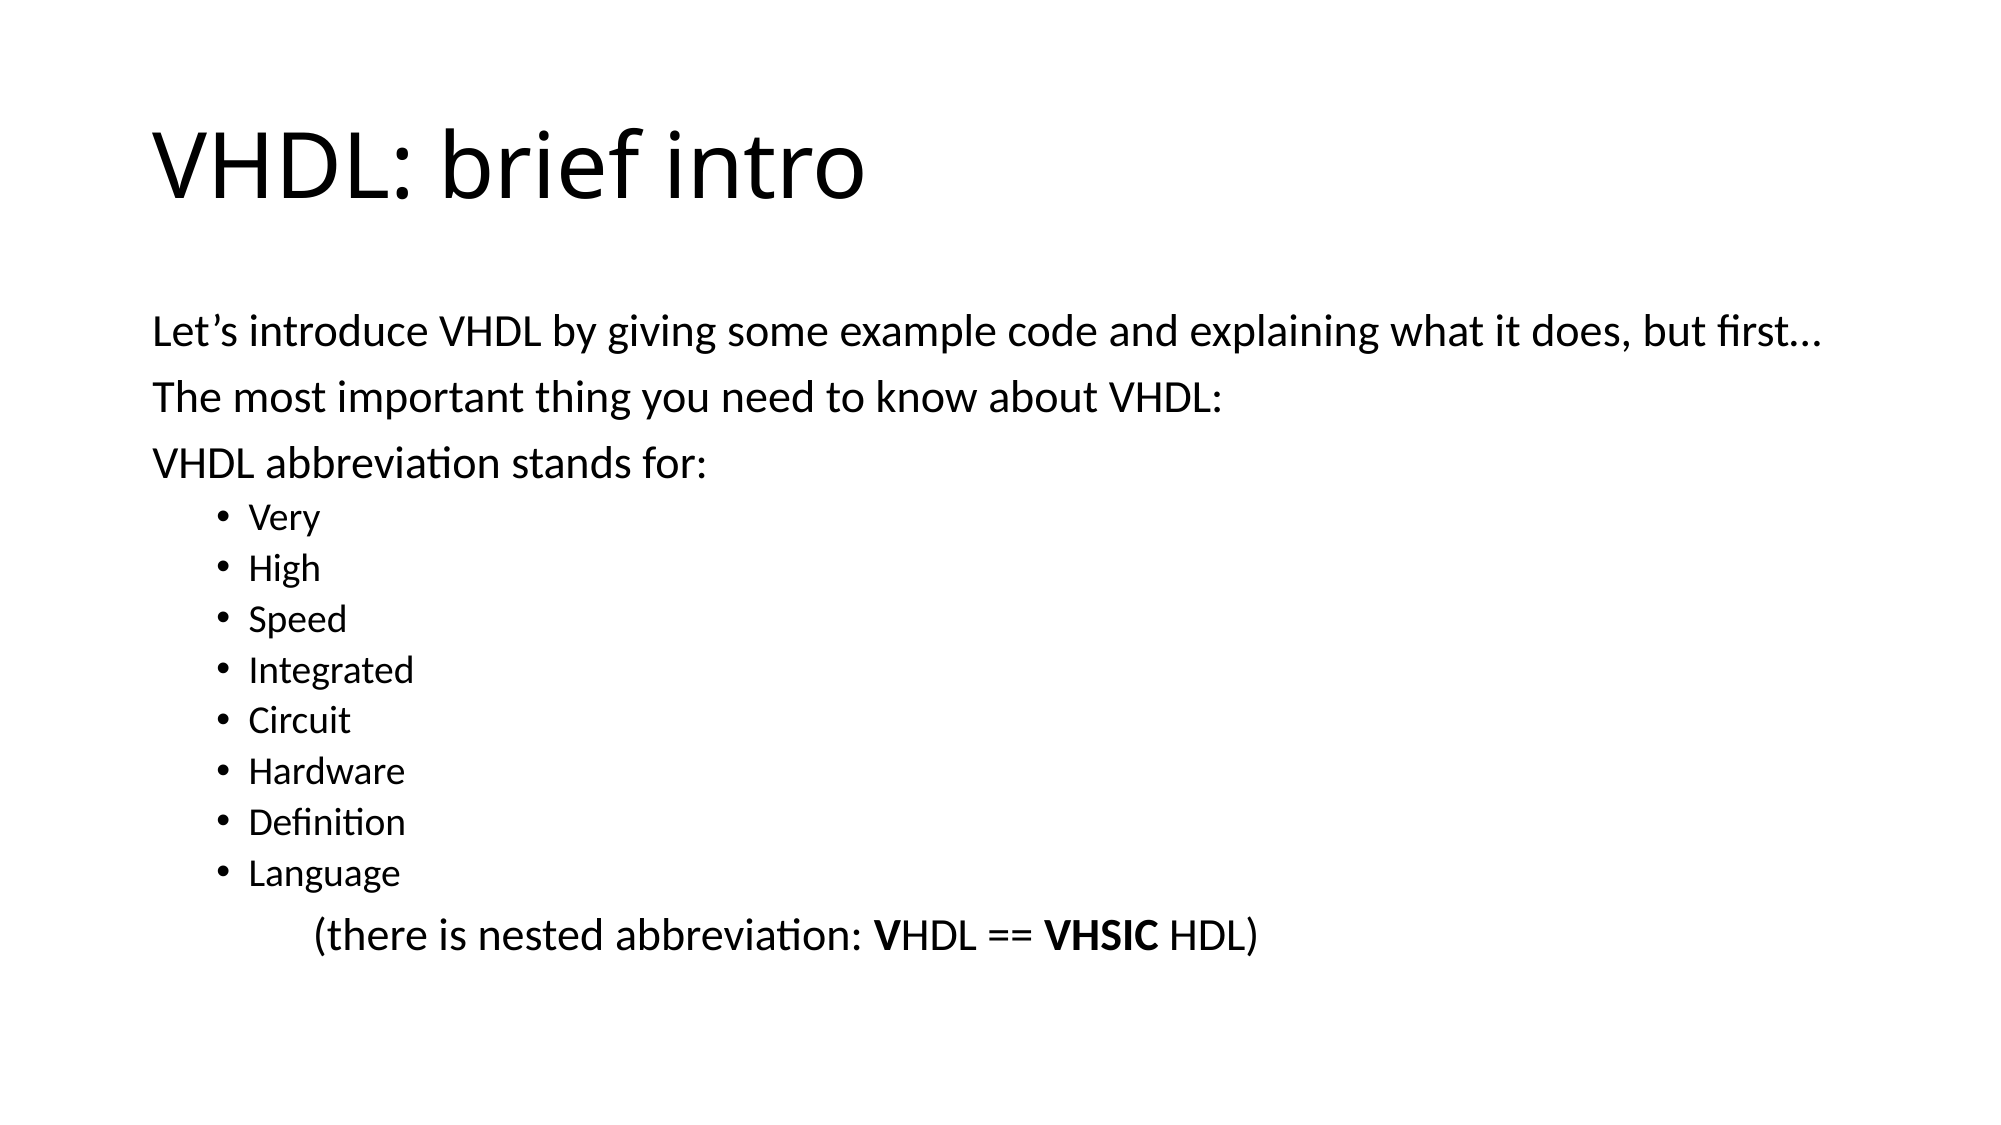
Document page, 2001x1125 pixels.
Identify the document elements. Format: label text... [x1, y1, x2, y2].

title VHDL: brief intro [137, 59, 1863, 278]
list Let’s introduce VHDL by giving some example code and explaining what it does, but first… The most important thing you need to know about VHDL: VHDL abbreviation stands for: Very High Speed Integrated Circuit Hardware Definition Language (there is nested abbreviation: VHDL == VHSIC HDL) [137, 299, 1863, 1014]
